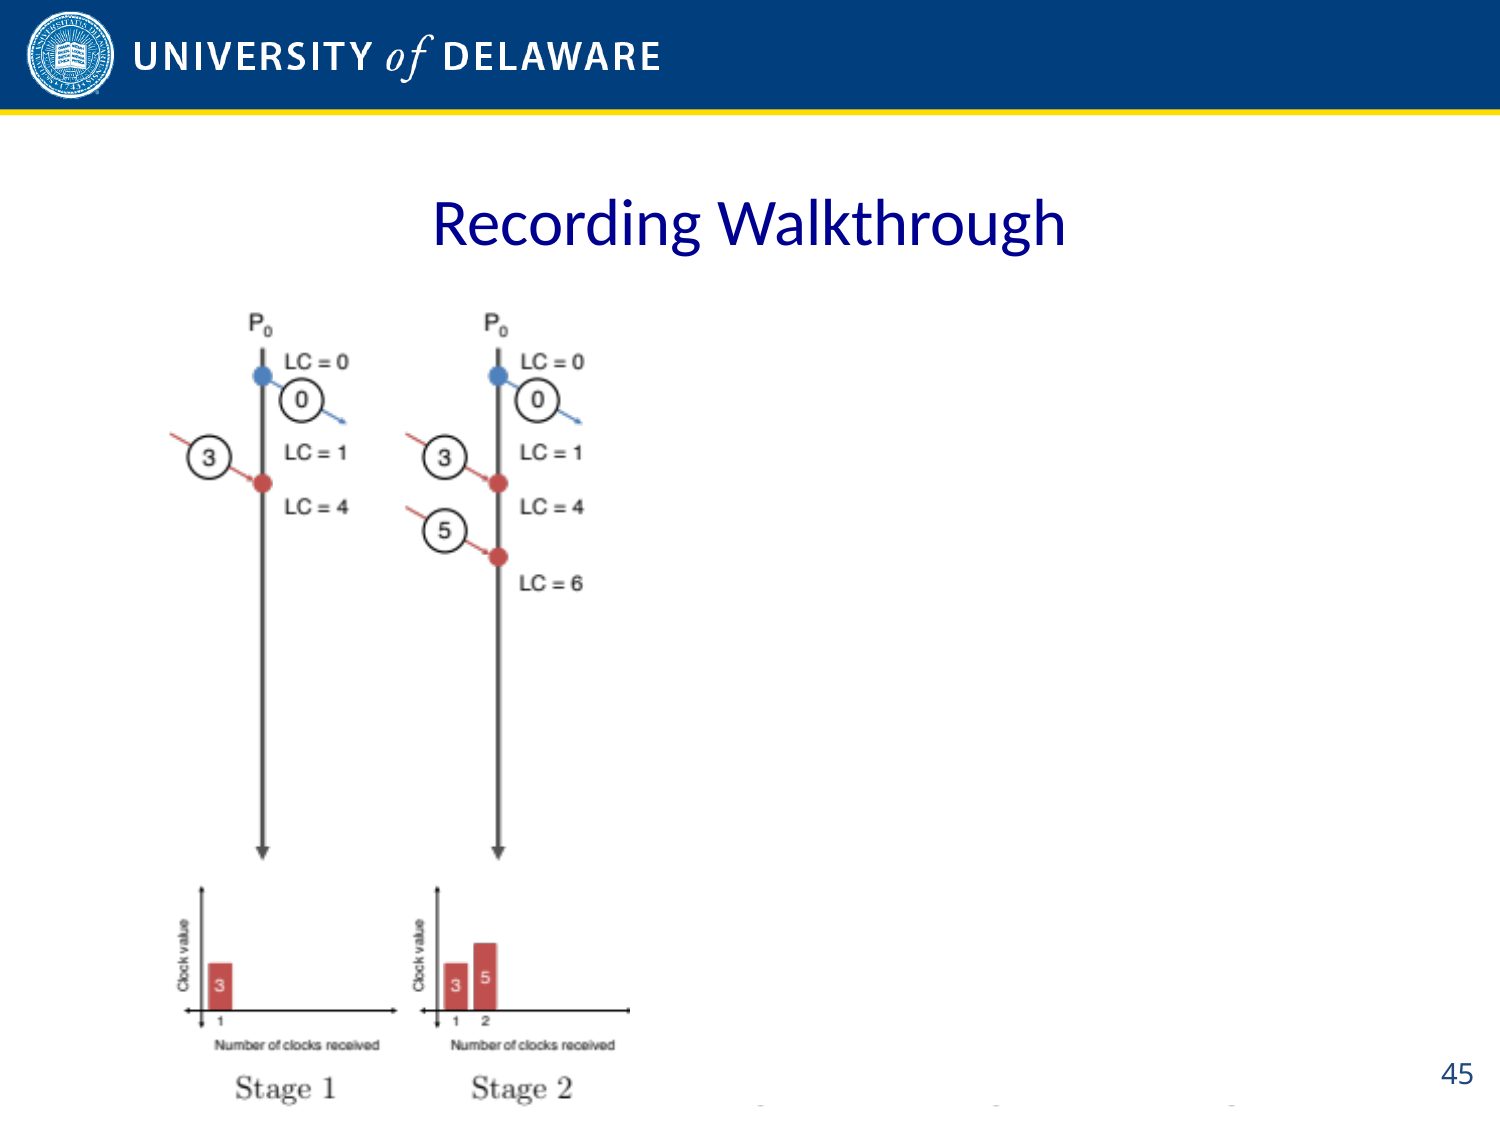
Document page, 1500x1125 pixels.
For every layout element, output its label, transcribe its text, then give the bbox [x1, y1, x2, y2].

picture [0, 0, 1500, 1125]
title Recording Walkthrough [74, 136, 1426, 301]
slide_number 45 [1380, 1041, 1483, 1104]
